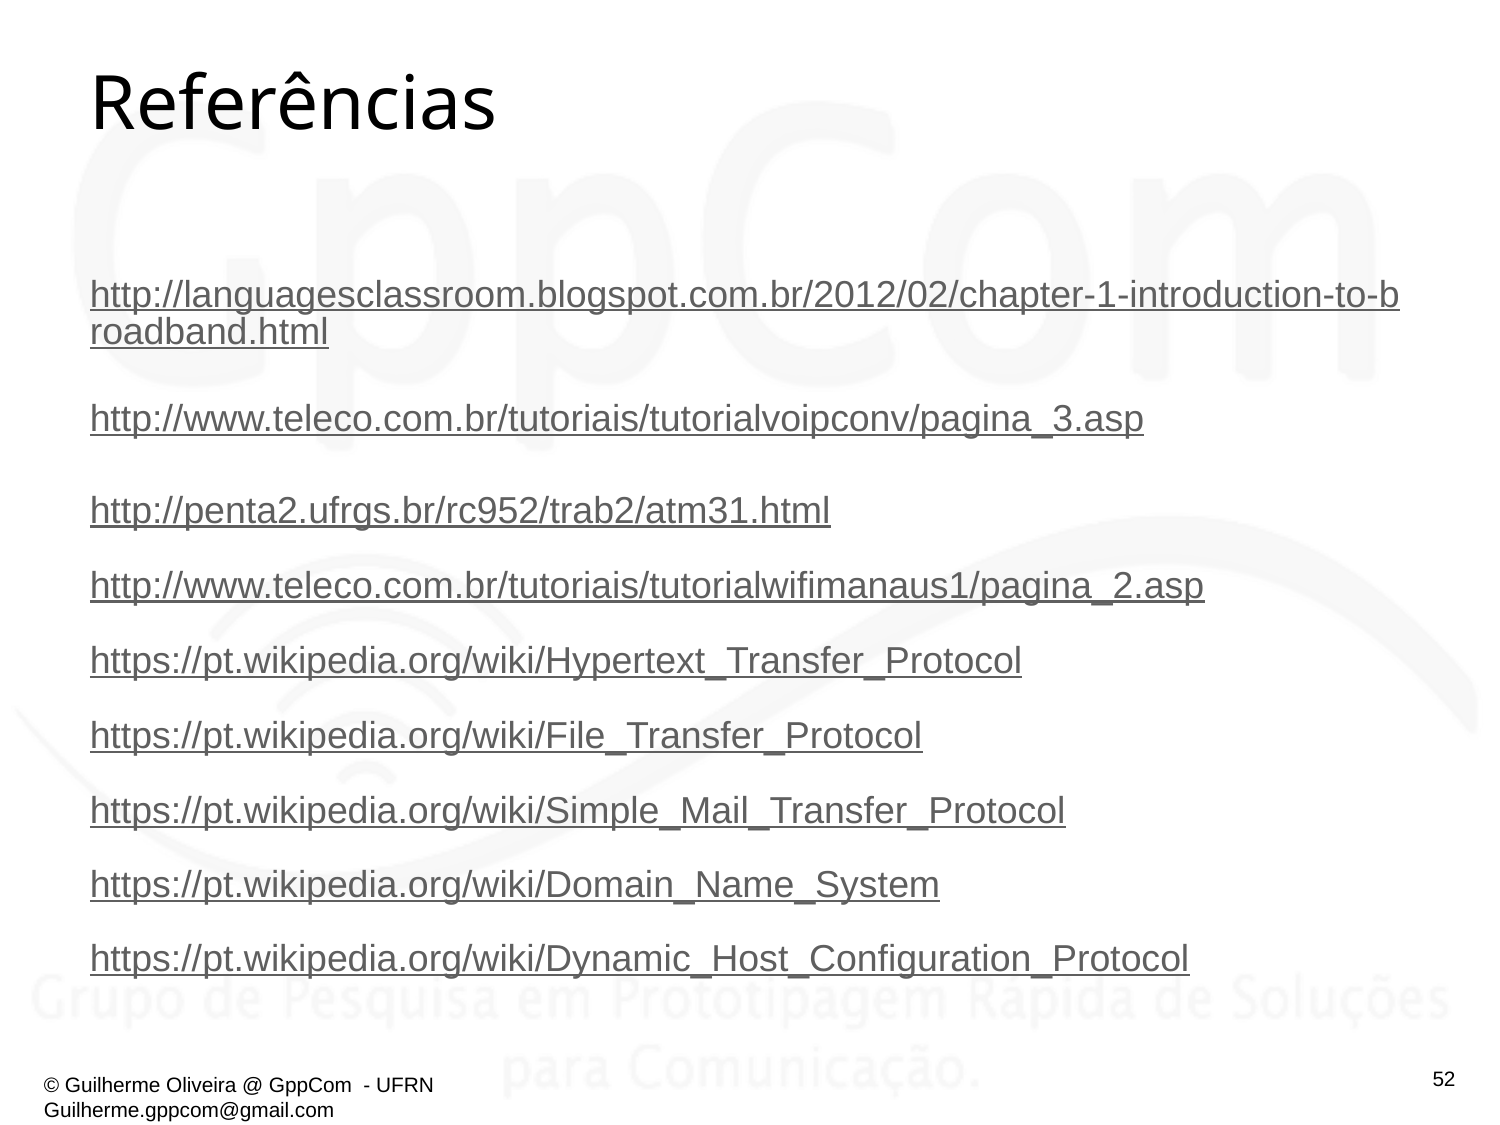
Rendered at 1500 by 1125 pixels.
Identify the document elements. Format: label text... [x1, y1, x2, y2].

title Referências [75, 45, 1425, 233]
slide_number ‹#› [1258, 1058, 1471, 1106]
list http://languagesclassroom.blogspot.com.br/2012/02/chapter-1-introduction-to-broadband.html http://www.teleco.com.br/tutoriais/tutorialvoipconv/pagina_3.asp http://penta2.ufrgs.br/rc952/trab2/atm31.html http://www.teleco.com.br/tutoriais/tutorialwifimanaus1/pagina_2.asp https://pt.wikipedia.org/wiki/Hypertext_Transfer_Protocol https://pt.wikipedia.org/wiki/File_Transfer_Protocol https://pt.wikipedia.org/wiki/Simple_Mail_Transfer_Protocol https://pt.wikipedia.org/wiki/Domain_Name_System https://pt.wikipedia.org/wiki/Dynamic_Host_Configuration_Protocol [75, 262, 1425, 1005]
